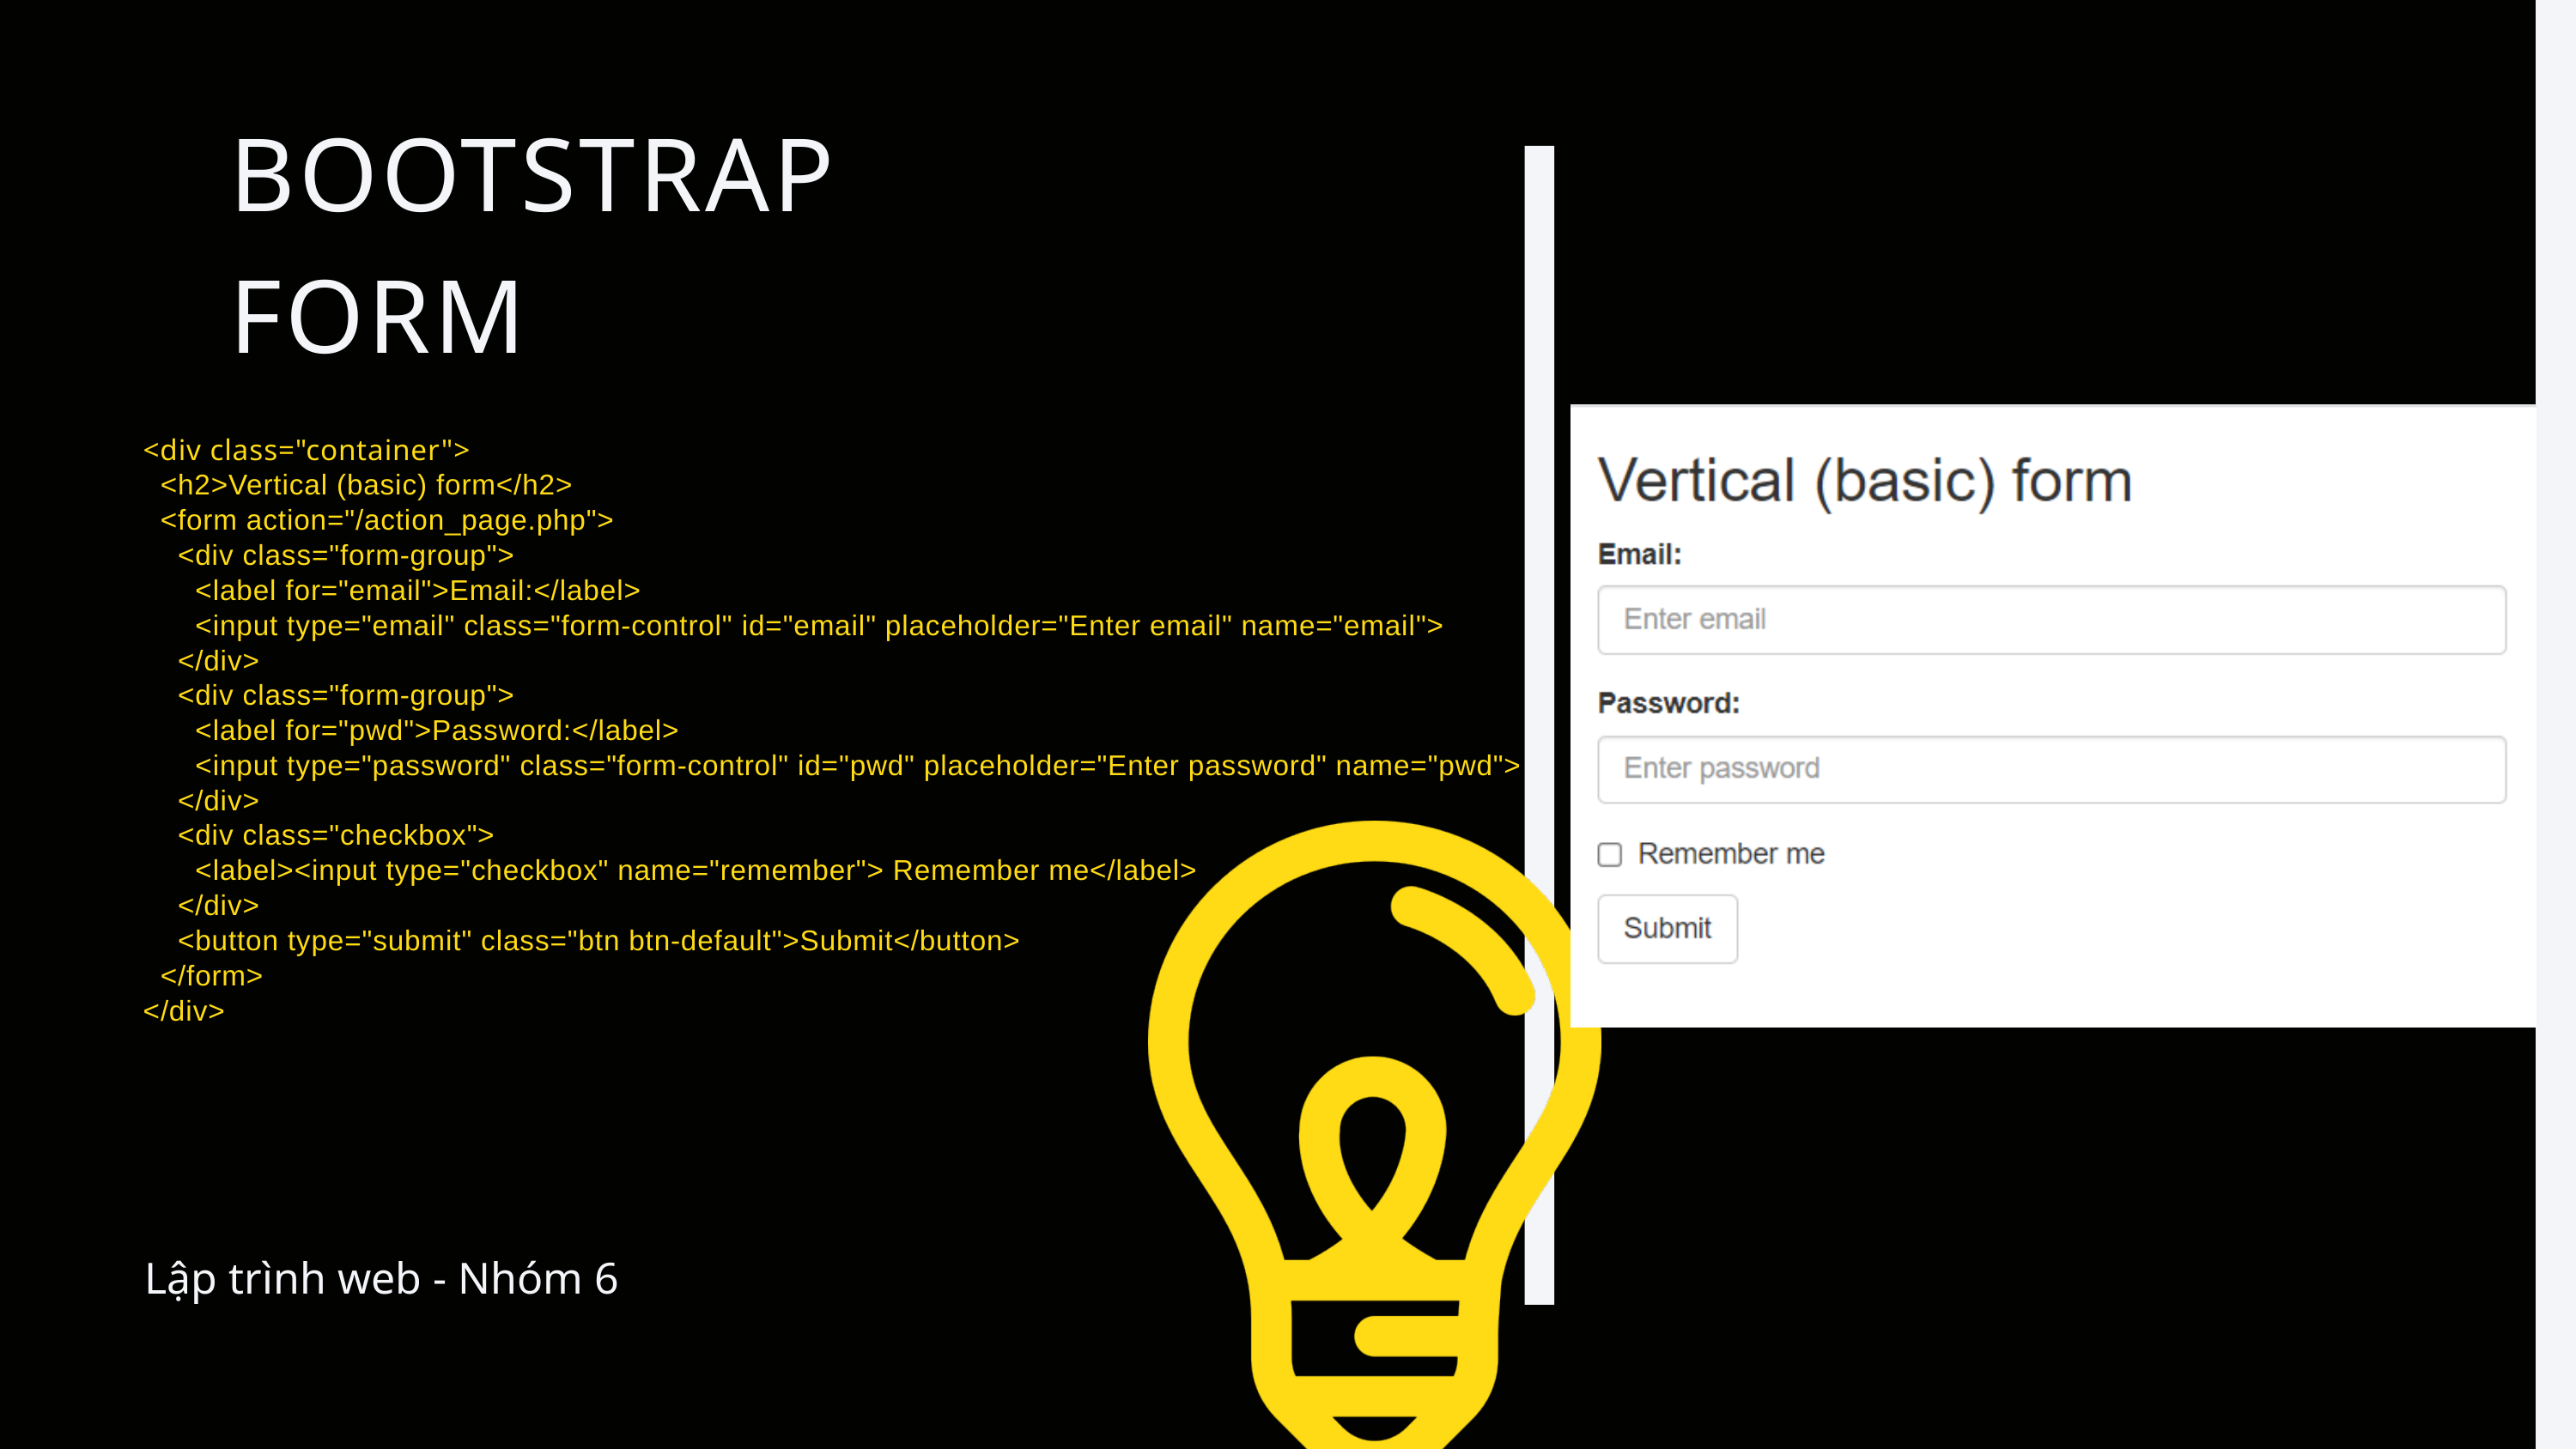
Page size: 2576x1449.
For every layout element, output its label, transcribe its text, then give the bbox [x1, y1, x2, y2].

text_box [229, 103, 999, 510]
text_box Lập trình web - Nhóm 6 [144, 1242, 1084, 1303]
picture [1148, 404, 2537, 1449]
text_box <div class="container"> <h2>Vertical (basic) form</h2> <form action="/action_page.php"> <div class="form-group"> <label for="email">Email:</label> <input type="email" class="form-control" id="email" placeholder="Enter email" name="email"> </div> <div class="form-group"> <label for="pwd">Password:</label> <input type="password" class="form-control" id="pwd" placeholder="Enter password" name="pwd"> </div> <div class="checkbox"> <label><input type="checkbox" name="remember"> Remember me</label> </div> <button type="submit" class="btn btn-default">Submit</button> </form> </div> [143, 430, 1566, 1027]
text_box [1524, 145, 1555, 430]
text_box [2536, 0, 2576, 1449]
